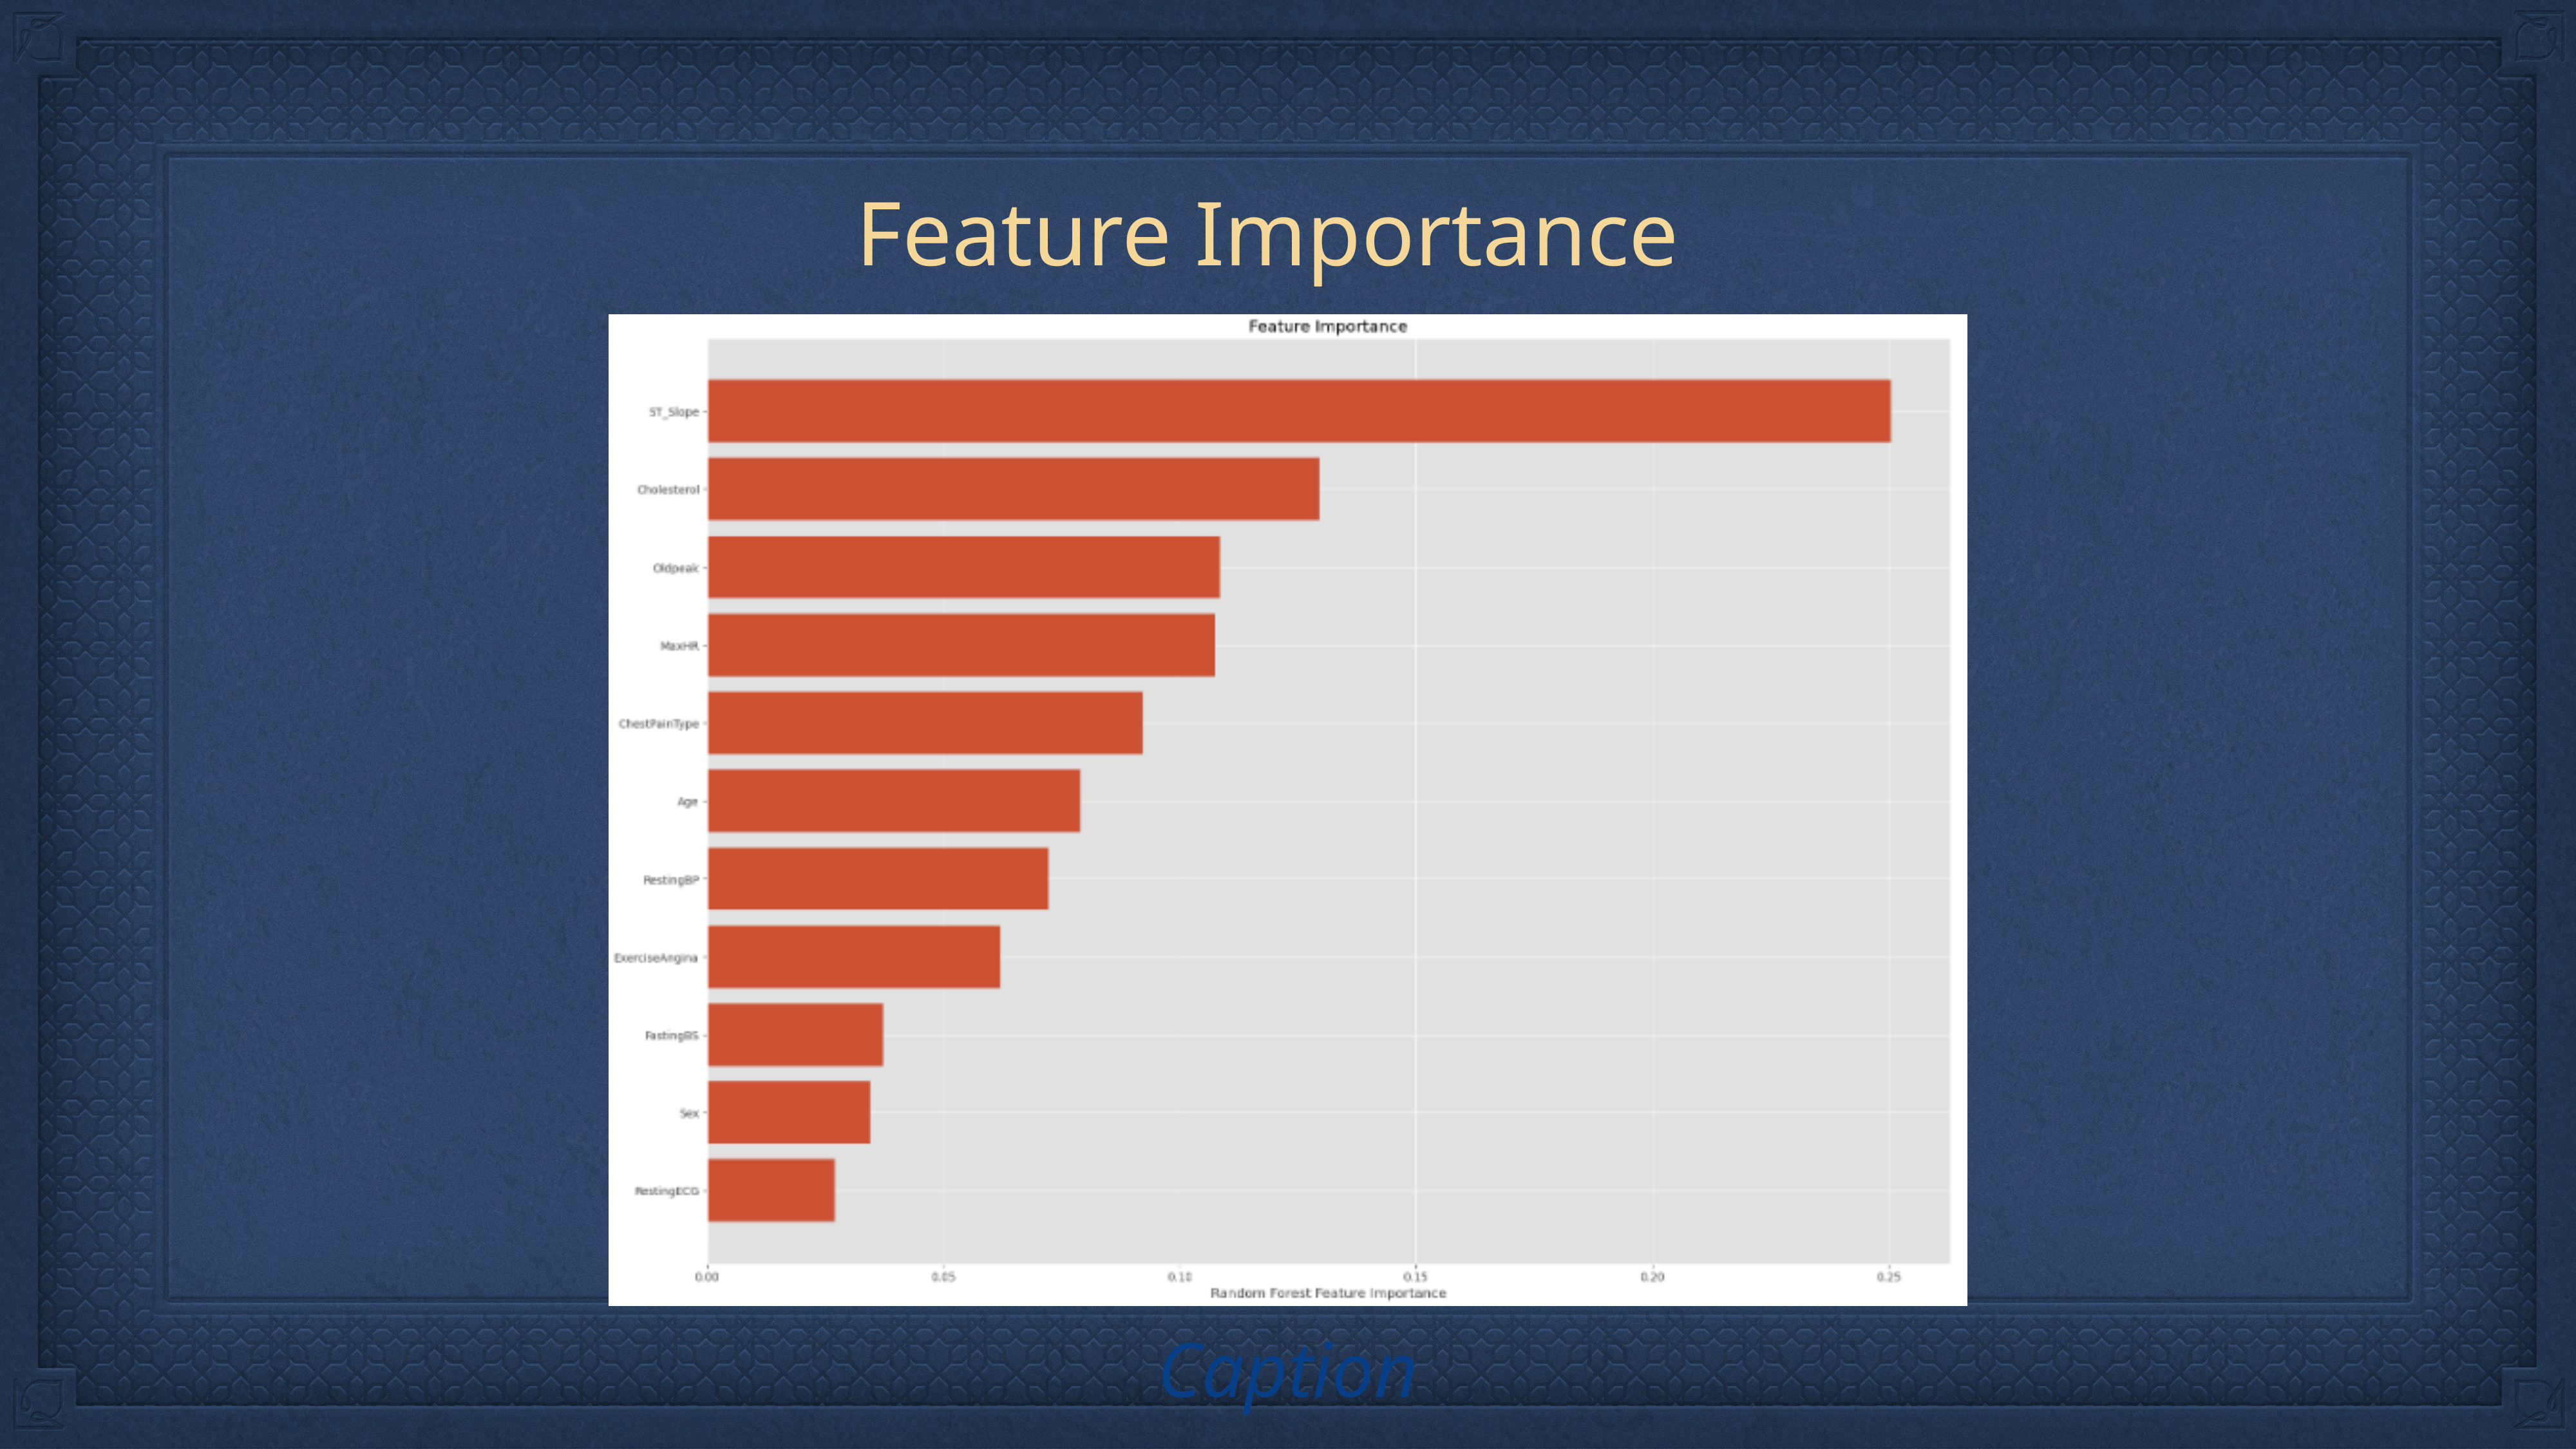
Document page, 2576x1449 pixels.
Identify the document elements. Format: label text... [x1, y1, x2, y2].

title Feature Importance [365, 173, 2172, 290]
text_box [250, 314, 2326, 1421]
picture [0, 0, 2576, 1449]
